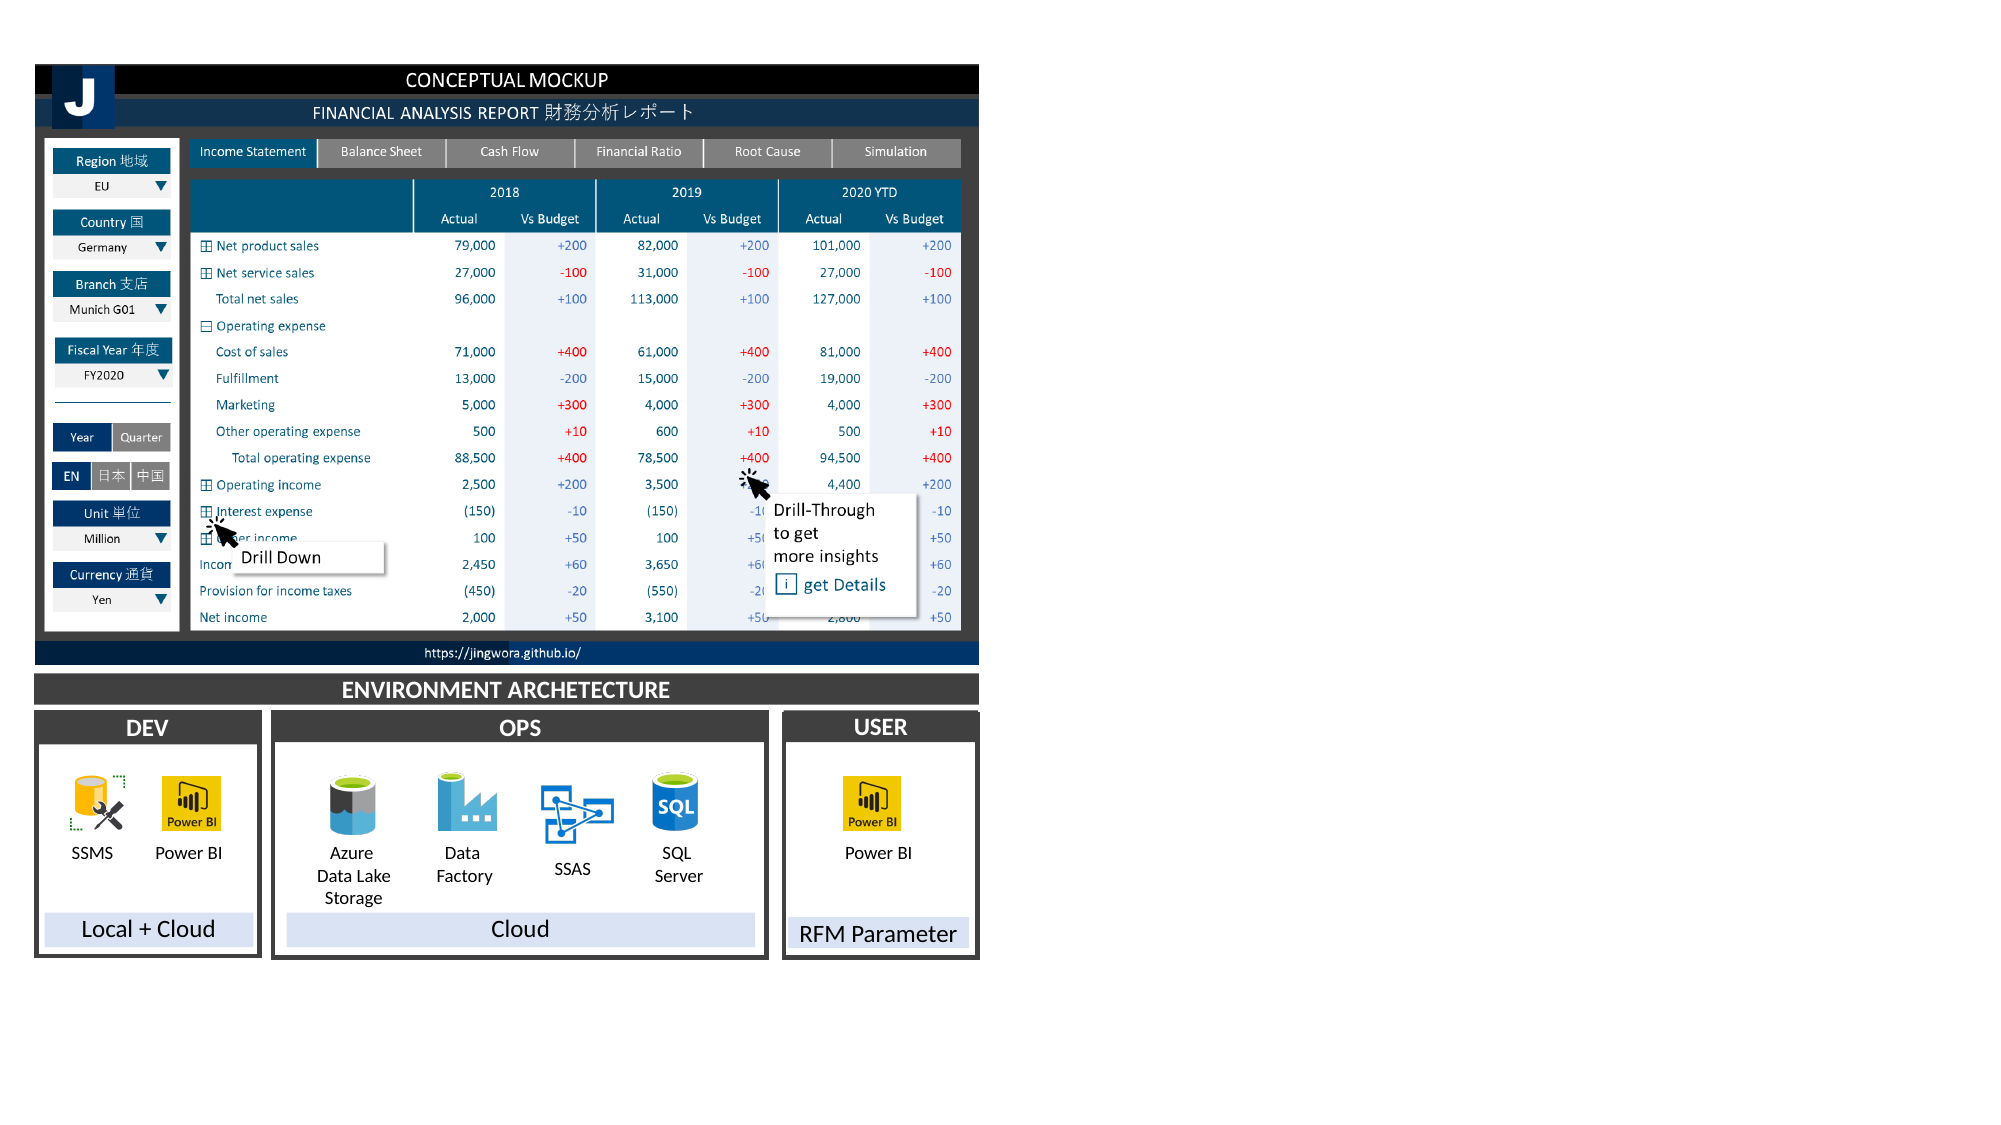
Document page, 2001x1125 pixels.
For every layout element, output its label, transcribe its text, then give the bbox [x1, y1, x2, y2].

picture [162, 776, 221, 831]
text_box SSMS [50, 840, 135, 879]
picture [645, 772, 705, 831]
text_box USER [783, 710, 978, 743]
text_box Azure Data Lake Storage [314, 840, 393, 900]
text_box [35, 711, 261, 957]
text_box Power BI [142, 840, 236, 879]
picture [438, 772, 497, 831]
text_box Cloud [286, 912, 756, 948]
text_box OPS [274, 711, 767, 743]
picture [70, 775, 125, 831]
text_box DEV [35, 711, 260, 745]
picture [35, 59, 979, 670]
text_box SQL Server [644, 841, 715, 892]
text_box [272, 711, 767, 958]
picture [541, 778, 614, 851]
text_box ENVIRONMENT ARCHETECTURE [34, 673, 979, 705]
text_box RFM Parameter [787, 917, 969, 949]
text_box Data Factory [429, 841, 500, 892]
text_box Local + Cloud [44, 912, 254, 948]
text_box [783, 743, 978, 959]
text_box SSAS [537, 856, 608, 908]
picture [325, 775, 380, 835]
picture [843, 776, 901, 831]
text_box Power BI [816, 840, 941, 879]
